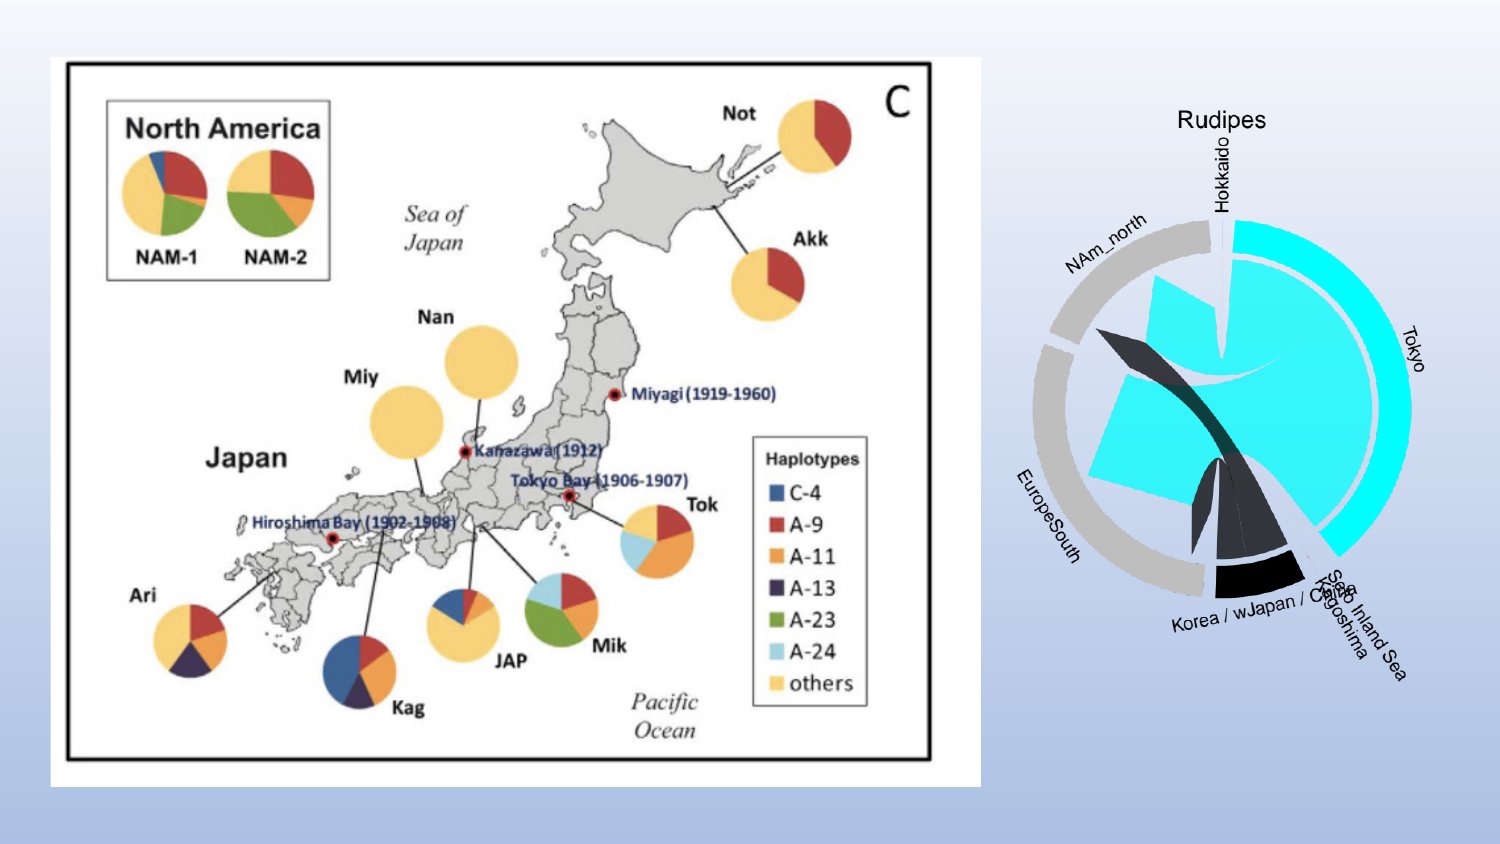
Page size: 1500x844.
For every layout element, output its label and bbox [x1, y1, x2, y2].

picture [50, 43, 1500, 787]
